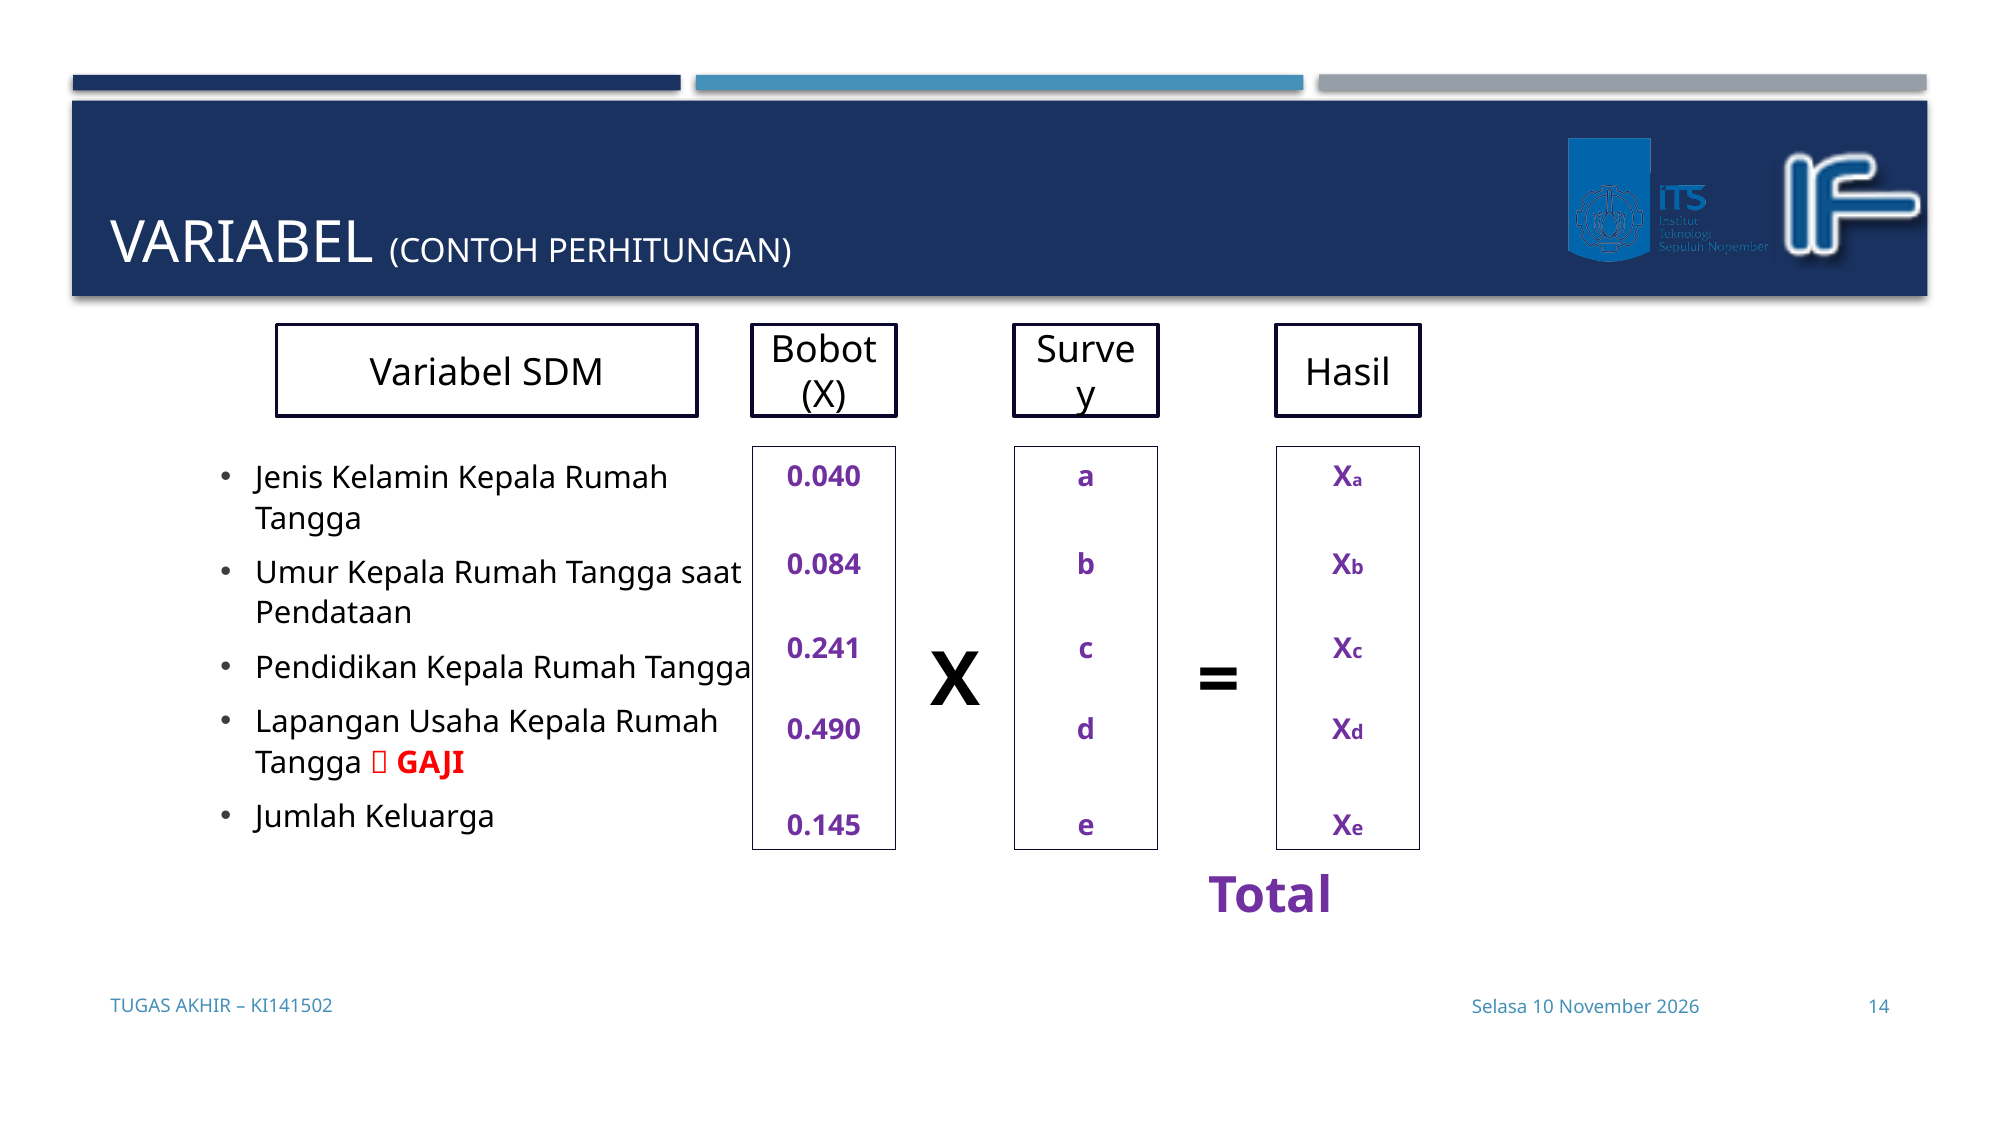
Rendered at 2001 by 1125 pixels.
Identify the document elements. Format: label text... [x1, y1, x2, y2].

text_box = [1158, 628, 1276, 723]
text_box a b c d e [1014, 446, 1158, 850]
text_box Jenis Kelamin Kepala Rumah Tangga Umur Kepala Rumah Tangga saat Pendataan Pendidikan Kepala Rumah Tangga Lapangan Usaha Kepala Rumah Tangga  GAJI Jumlah Keluarga [205, 446, 752, 850]
text_box Xa Xb Xc Xd Xe [1276, 446, 1420, 850]
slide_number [1247, 977, 1715, 1037]
picture [1560, 103, 1971, 269]
text_box 0.040 0.084 0.241 0.490 0.145 [752, 446, 896, 850]
slide_number 14 [1732, 977, 1905, 1037]
text_box Survey [1012, 323, 1160, 418]
text_box X [894, 628, 1016, 723]
text_box Bobot (X) [750, 323, 898, 418]
text_box Hasil [1274, 323, 1422, 418]
footer Tugas Akhir – KI141502 [95, 976, 1230, 1037]
title Variabel (Contoh Perhitungan) [95, 115, 1905, 282]
text_box Variabel SDM [275, 323, 699, 418]
